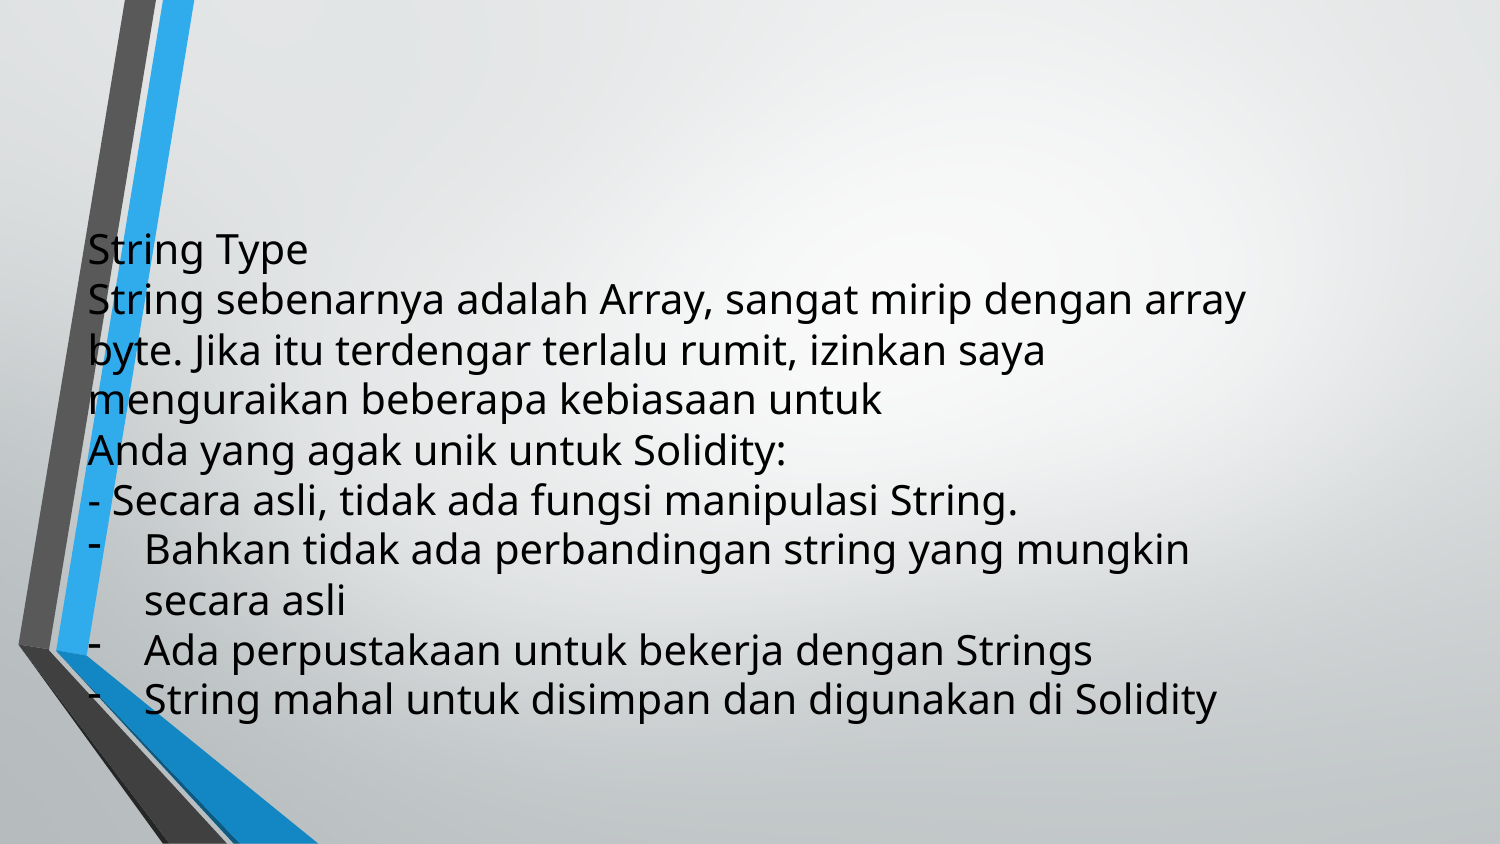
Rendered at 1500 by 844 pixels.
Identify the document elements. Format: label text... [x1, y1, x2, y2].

text_box String Type String sebenarnya adalah Array, sangat mirip dengan array byte. Jika itu terdengar terlalu rumit, izinkan saya menguraikan beberapa kebiasaan untuk Anda yang agak unik untuk Solidity: - Secara asli, tidak ada fungsi manipulasi String. Bahkan tidak ada perbandingan string yang mungkin secara asli Ada perpustakaan untuk bekerja dengan Strings String mahal untuk disimpan dan digunakan di Solidity [72, 215, 1280, 731]
